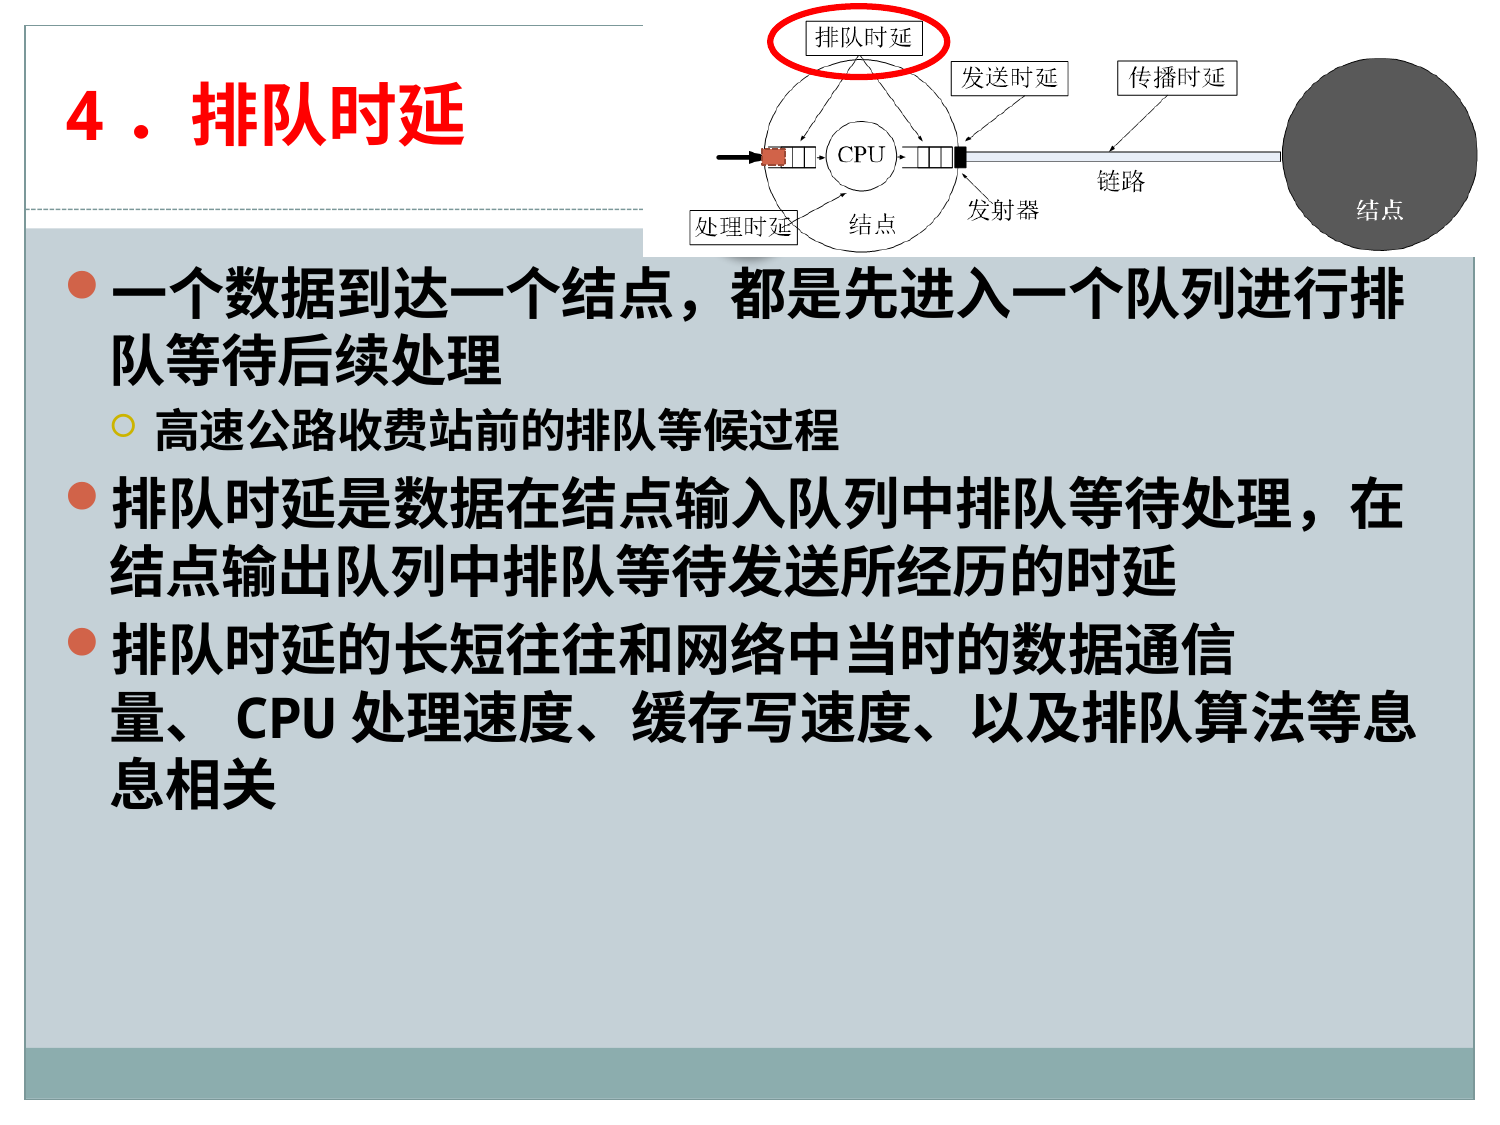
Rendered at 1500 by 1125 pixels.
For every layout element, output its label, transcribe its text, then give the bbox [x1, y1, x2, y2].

picture [643, 18, 1500, 257]
text_box [795, 5, 923, 16]
list 一个数据到达一个结点，都是先进入一个队列进行排队等待后续处理 高速公路收费站前的排队等候过程 排队时延是数据在结点输入队列中排队等待处理，在结点输出队列中排队等待发送所经历的时延 排队时延的长短往往和网络中当时的数据通信量、CPU处理速度、缓存写速度、以及排队算法等息息相关 [49, 250, 1445, 1001]
title 4．排队时延 [49, 37, 636, 162]
